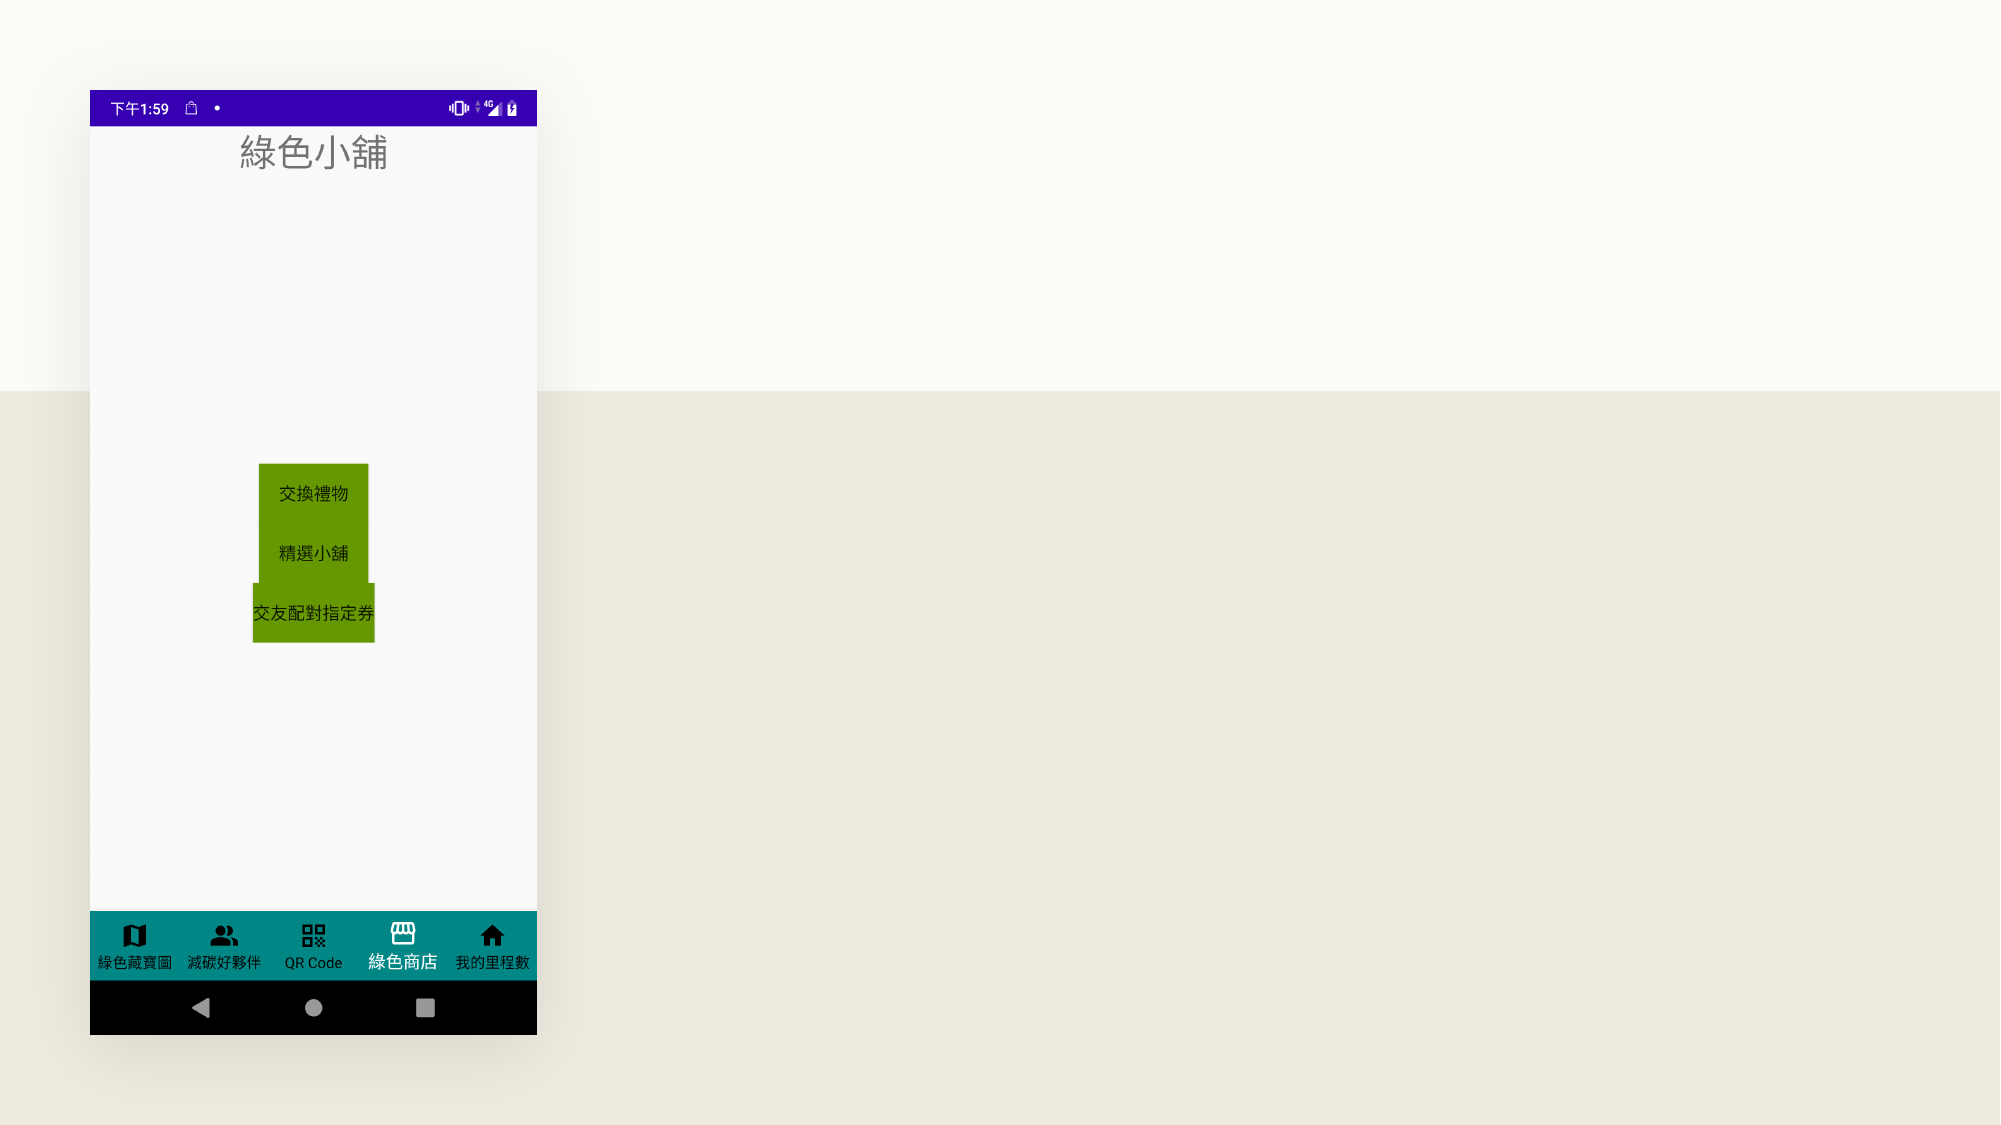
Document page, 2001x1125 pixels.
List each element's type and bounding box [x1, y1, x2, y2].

picture [90, 90, 537, 1035]
text_box [0, 0, 2000, 1125]
